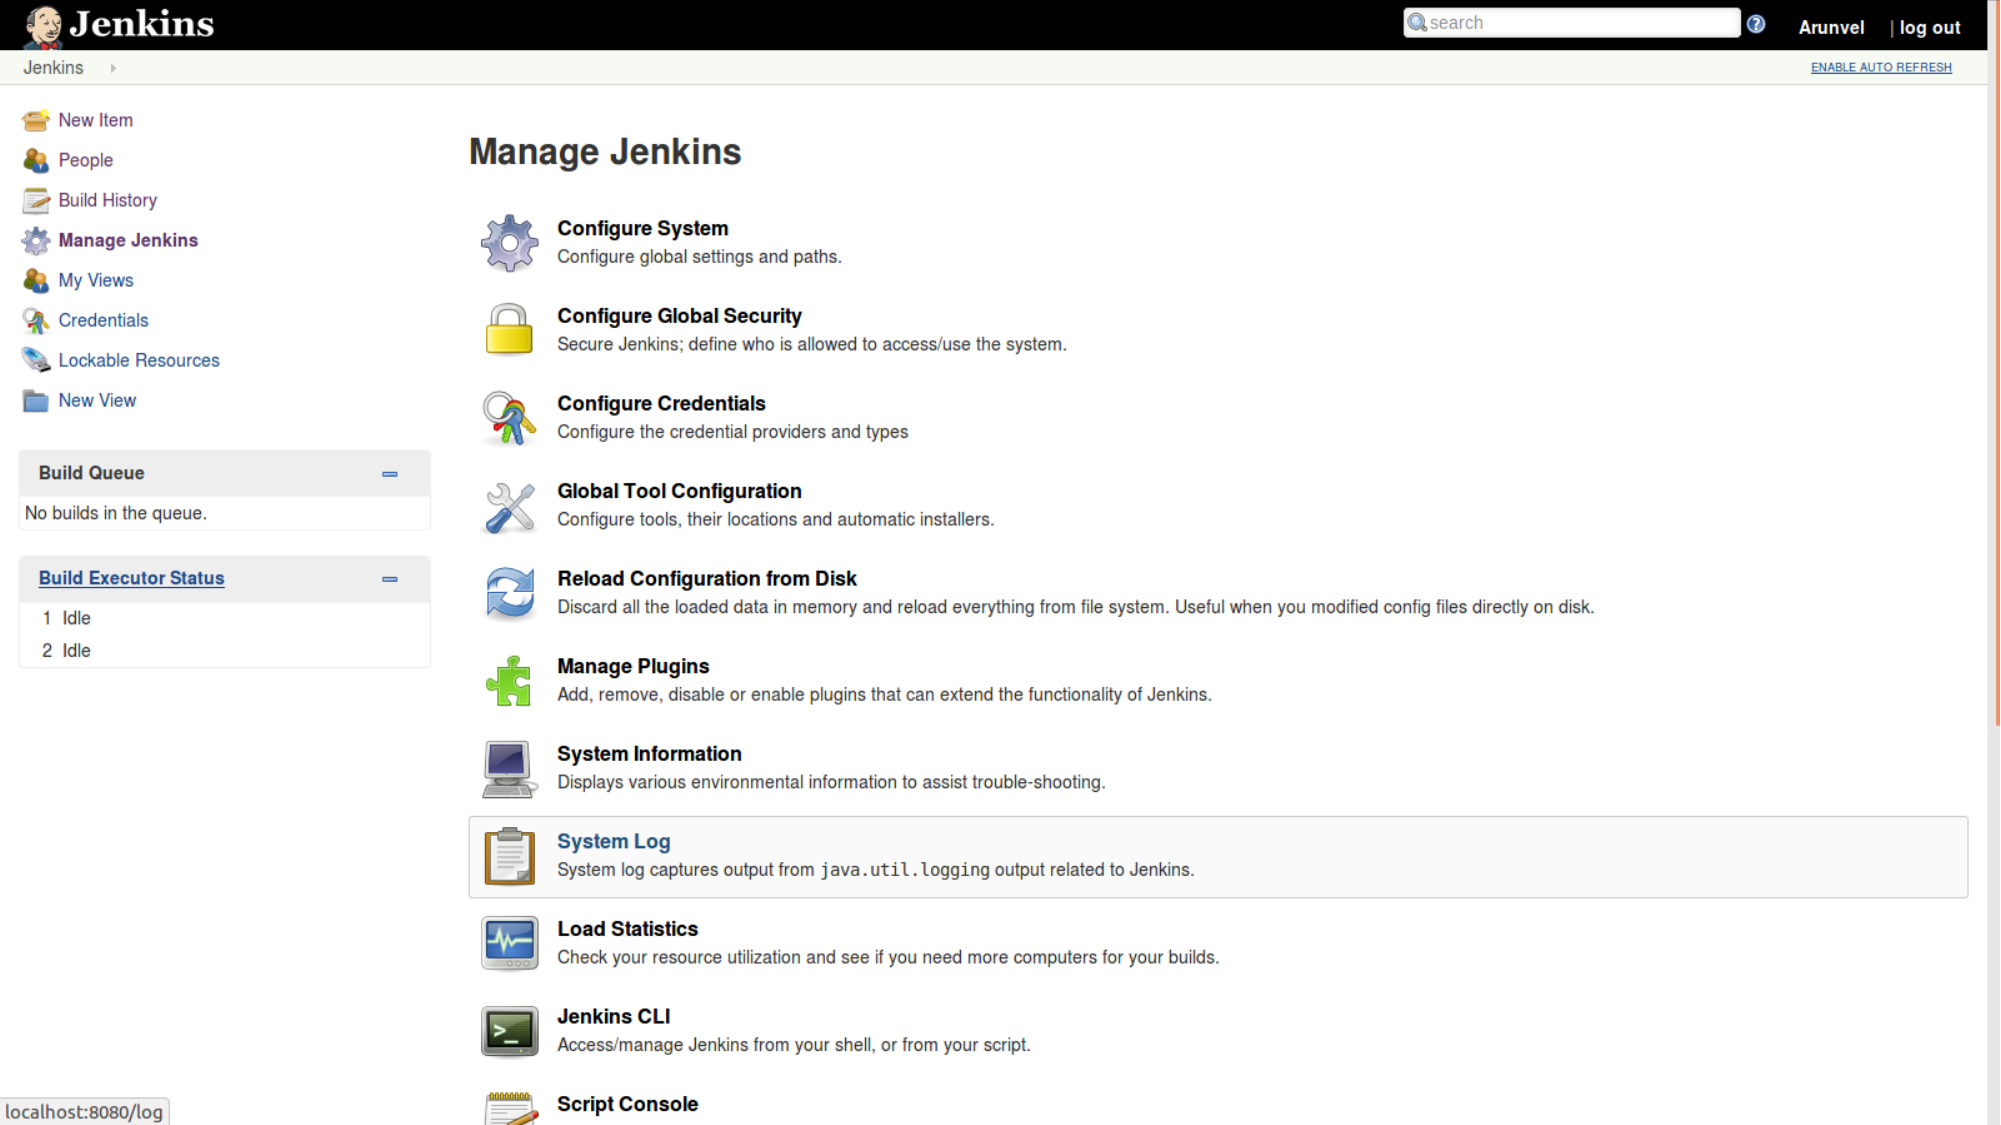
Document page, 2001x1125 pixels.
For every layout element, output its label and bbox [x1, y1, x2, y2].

list [0, 0, 2000, 1125]
